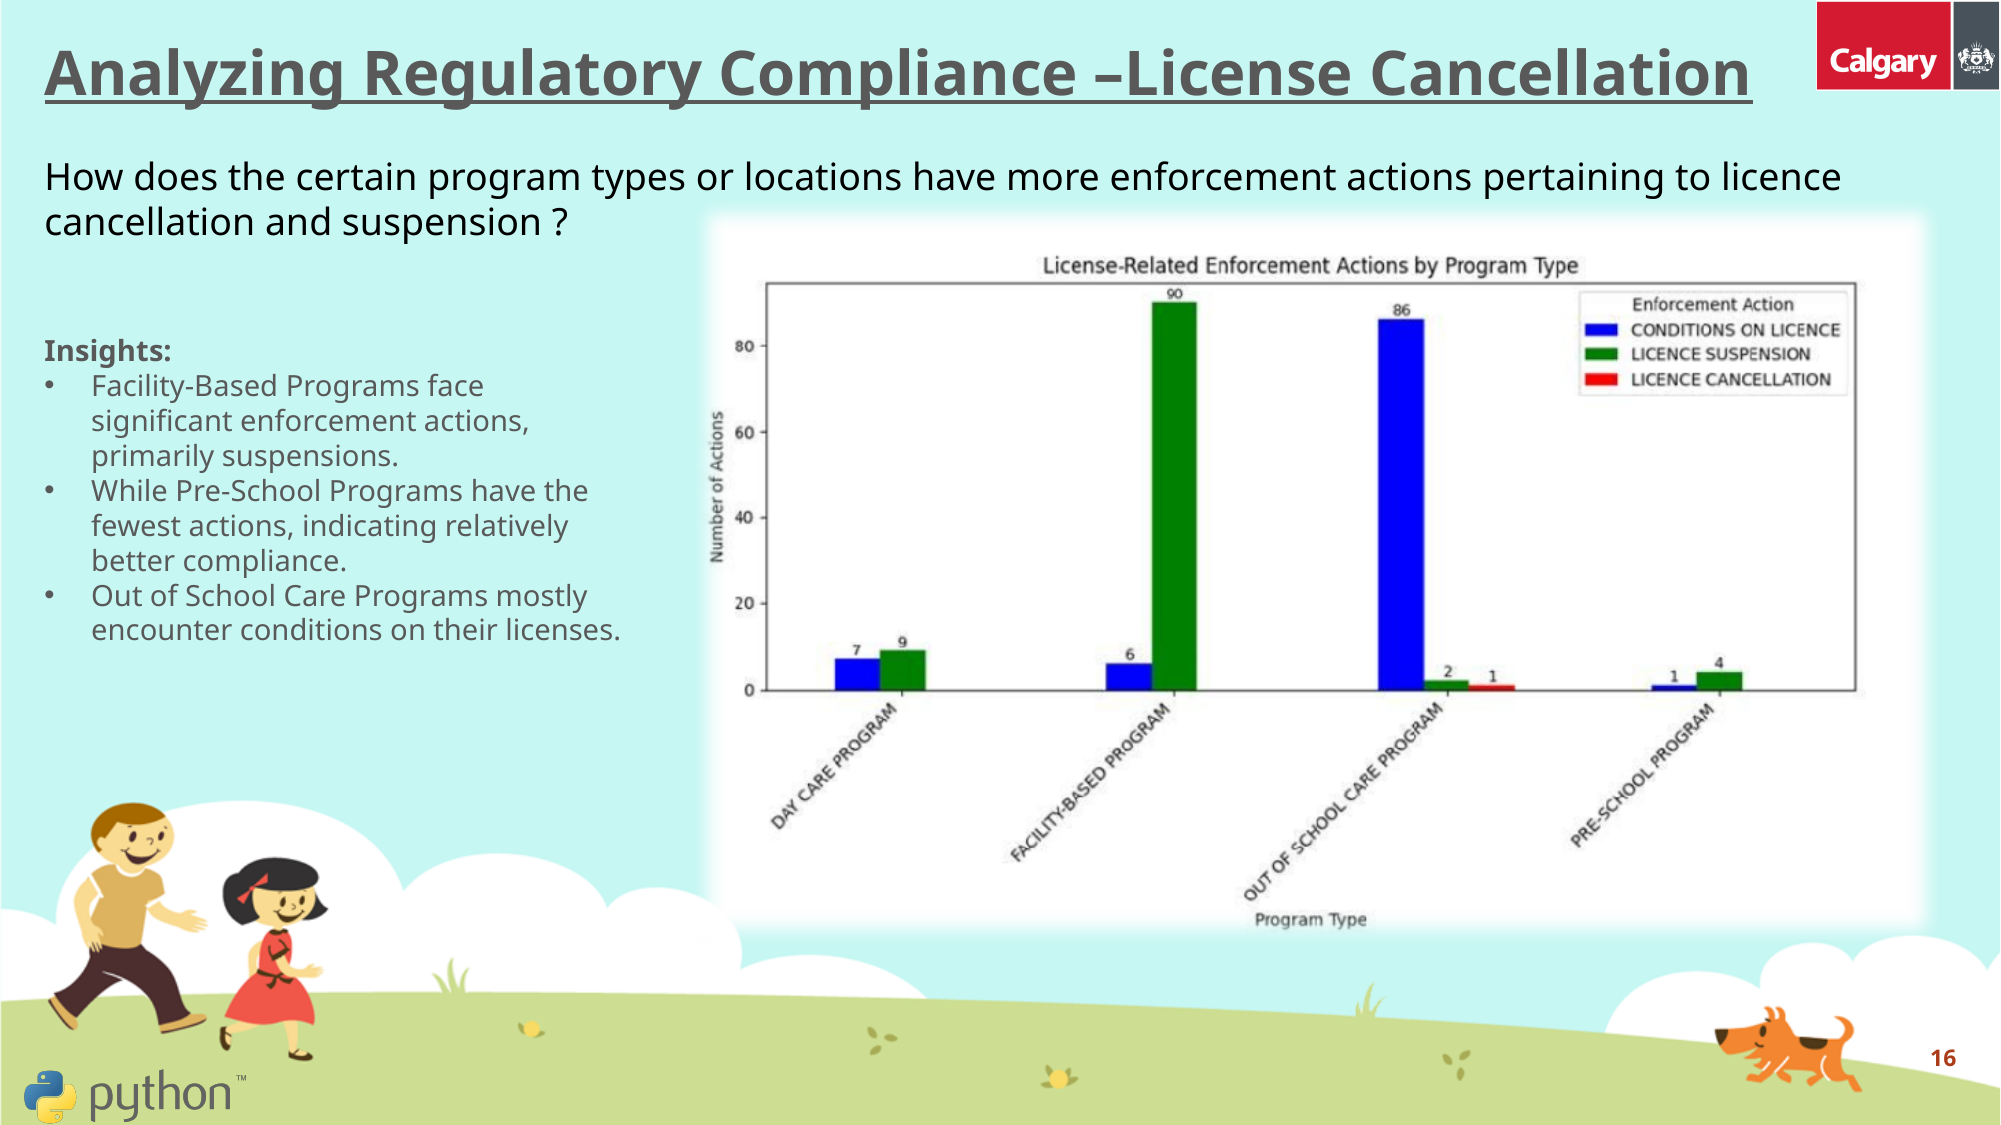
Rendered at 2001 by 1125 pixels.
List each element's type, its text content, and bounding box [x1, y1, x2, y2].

title Analyzing Regulatory Compliance –License Cancellation [29, 20, 1817, 116]
picture [0, 0, 2001, 1125]
text_box Insights: Facility-Based Programs face significant enforcement actions, primarily suspensions. While Pre-School Programs have the fewest actions, indicating relatively better compliance. Out of School Care Programs mostly encounter conditions on their licenses. [29, 324, 638, 655]
slide_number 16 [1899, 1030, 1988, 1088]
text_box How does the certain program types or locations have more enforcement actions pertaining to licence cancellation and suspension ? [29, 145, 1900, 251]
